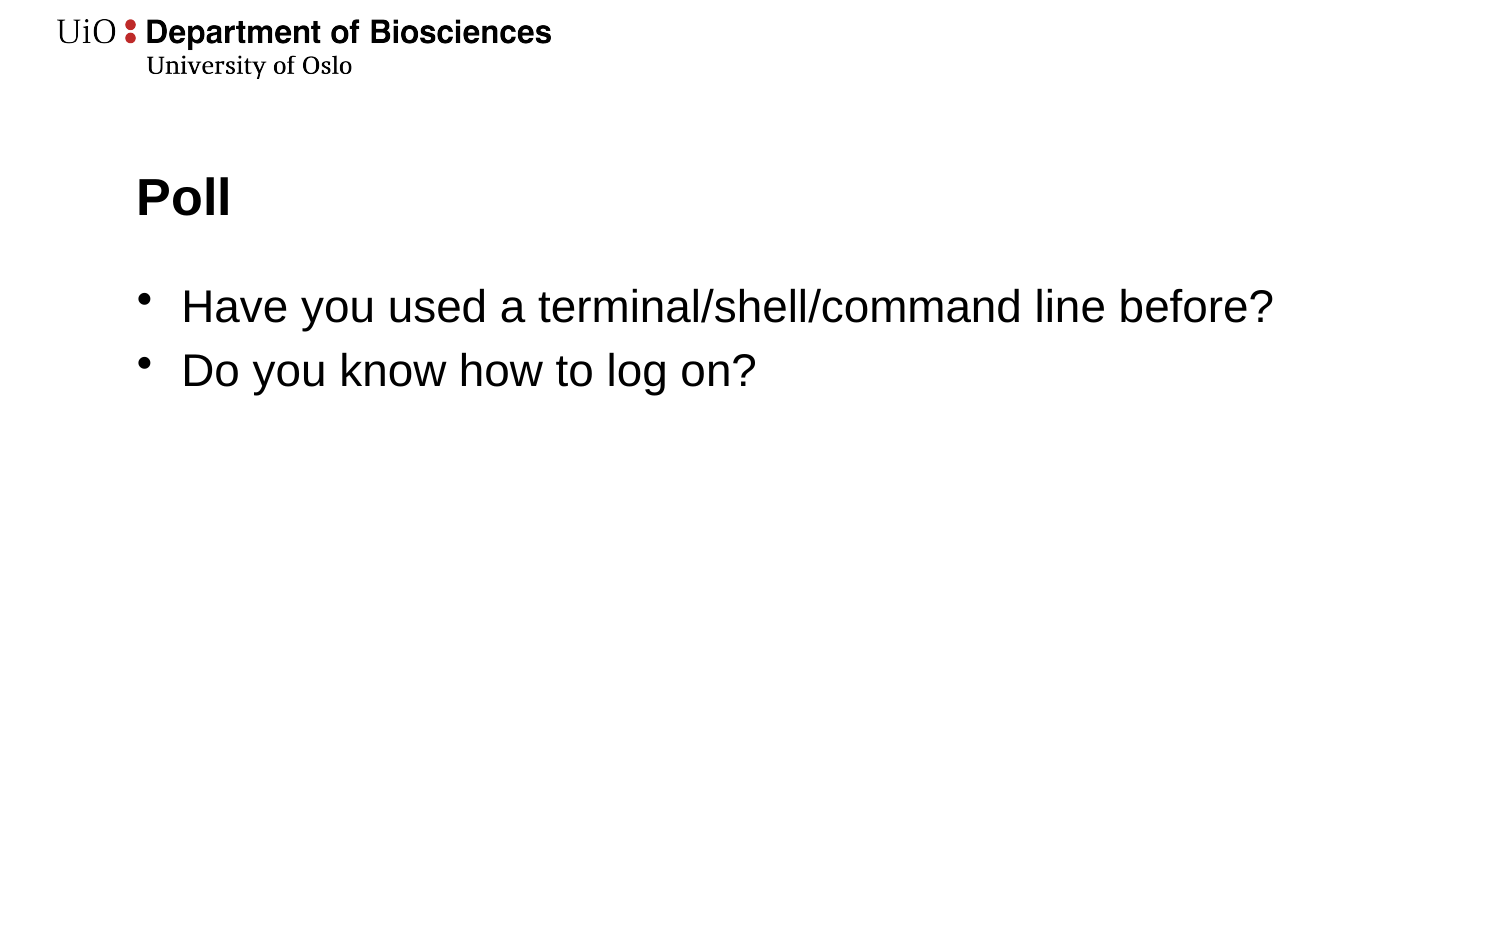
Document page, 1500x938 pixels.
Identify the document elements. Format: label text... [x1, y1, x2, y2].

list Have you used a terminal/shell/command line before? Do you know how to log on? [125, 270, 1425, 834]
title Poll [125, 116, 1425, 270]
picture [57, 19, 551, 79]
